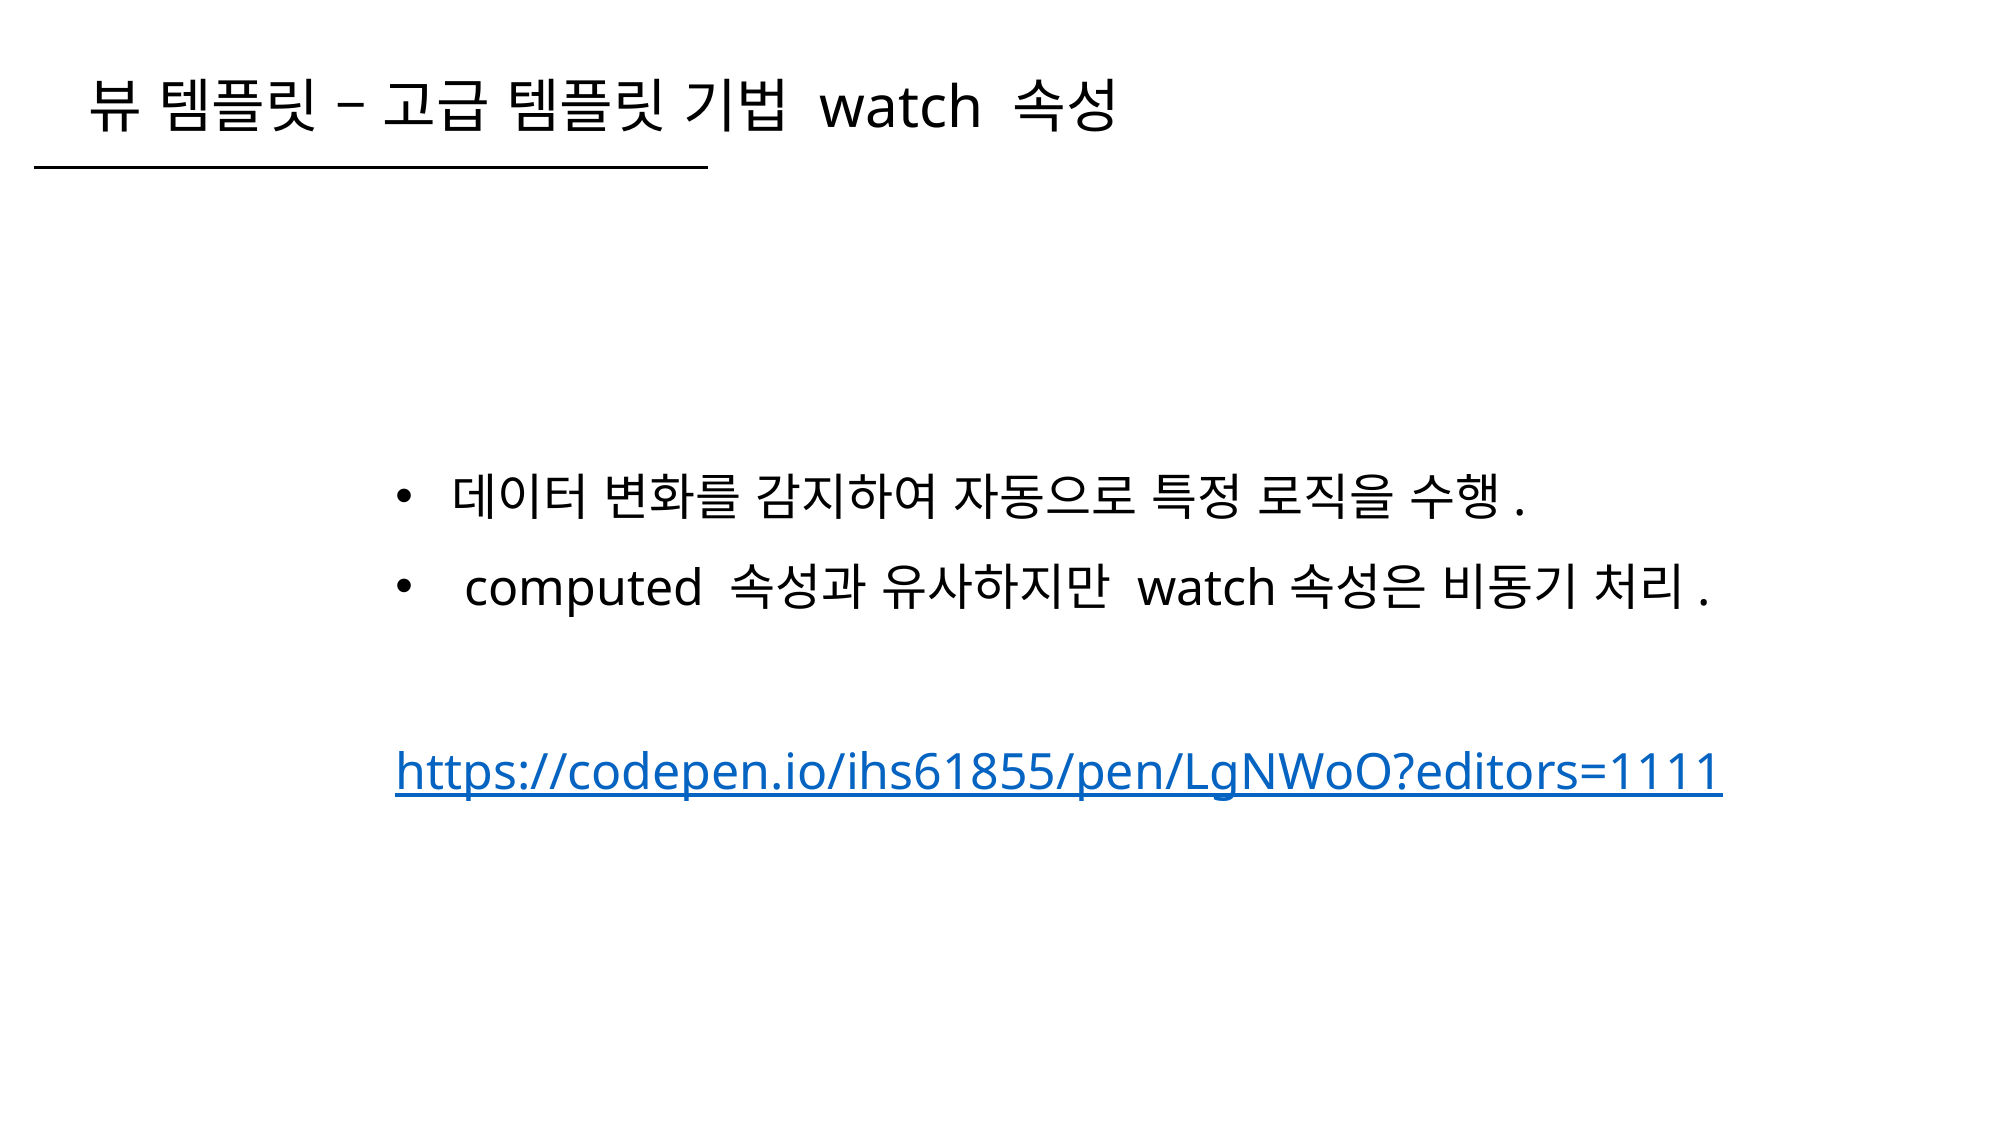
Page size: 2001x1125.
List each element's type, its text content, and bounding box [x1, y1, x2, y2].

text_box 뷰 템플릿 – 고급 템플릿 기법 watch 속성 [74, 61, 1135, 147]
text_box 데이터 변화를 감지하여 자동으로 특정 로직을 수행. computed 속성과 유사하지만 watch속성은 비동기 처리. https://codepen.io/ihs61855/pen/LgNWoO?editors=1111 [380, 427, 1738, 815]
